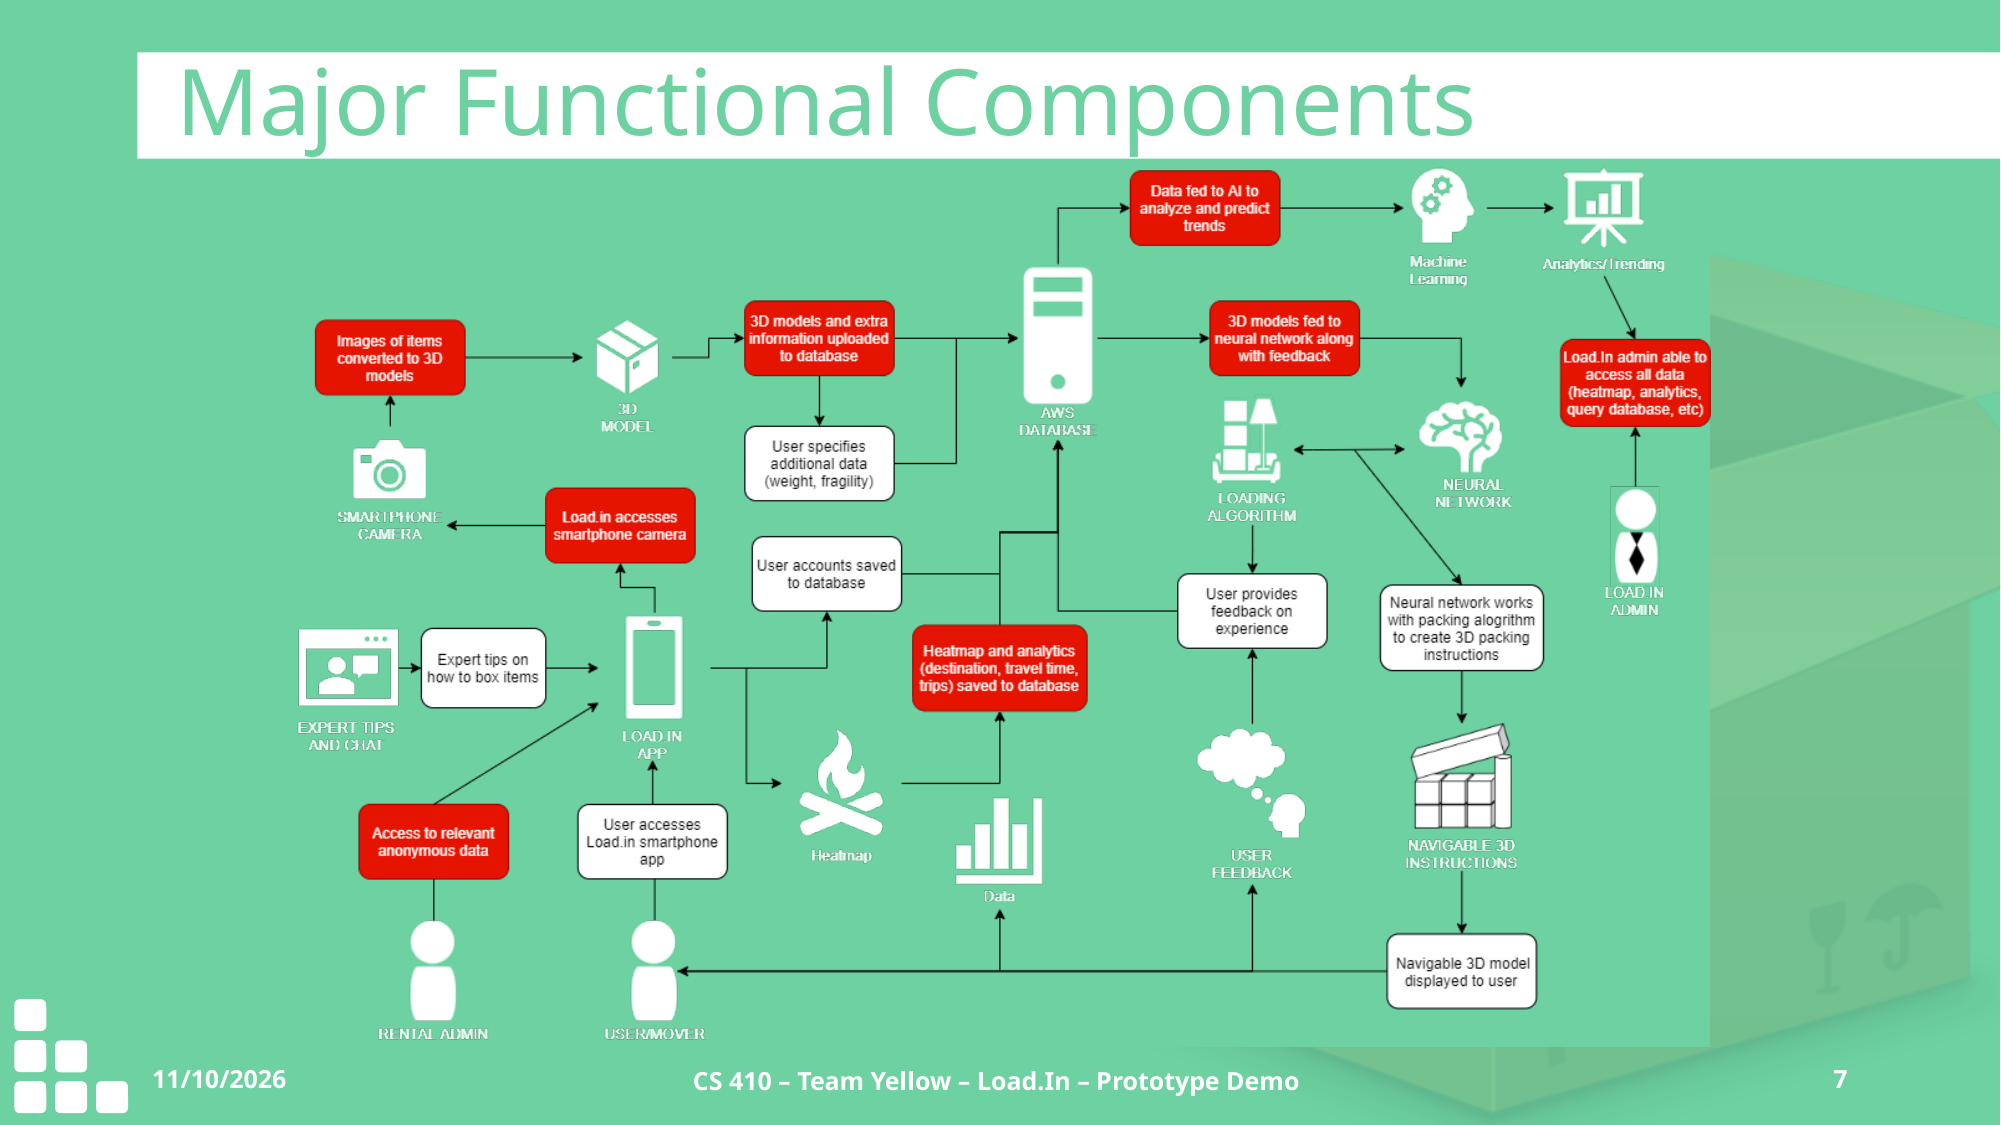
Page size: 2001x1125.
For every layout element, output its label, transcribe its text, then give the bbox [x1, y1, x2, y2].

text_box Major Functional Components [137, 52, 2000, 159]
text_box CS 410 – Team Yellow – Load.In – Prototype Demo [662, 1056, 1338, 1125]
picture [289, 158, 1711, 1048]
text_box 7 [1412, 1035, 1863, 1125]
text_box 4/26/2021 [137, 1035, 588, 1125]
